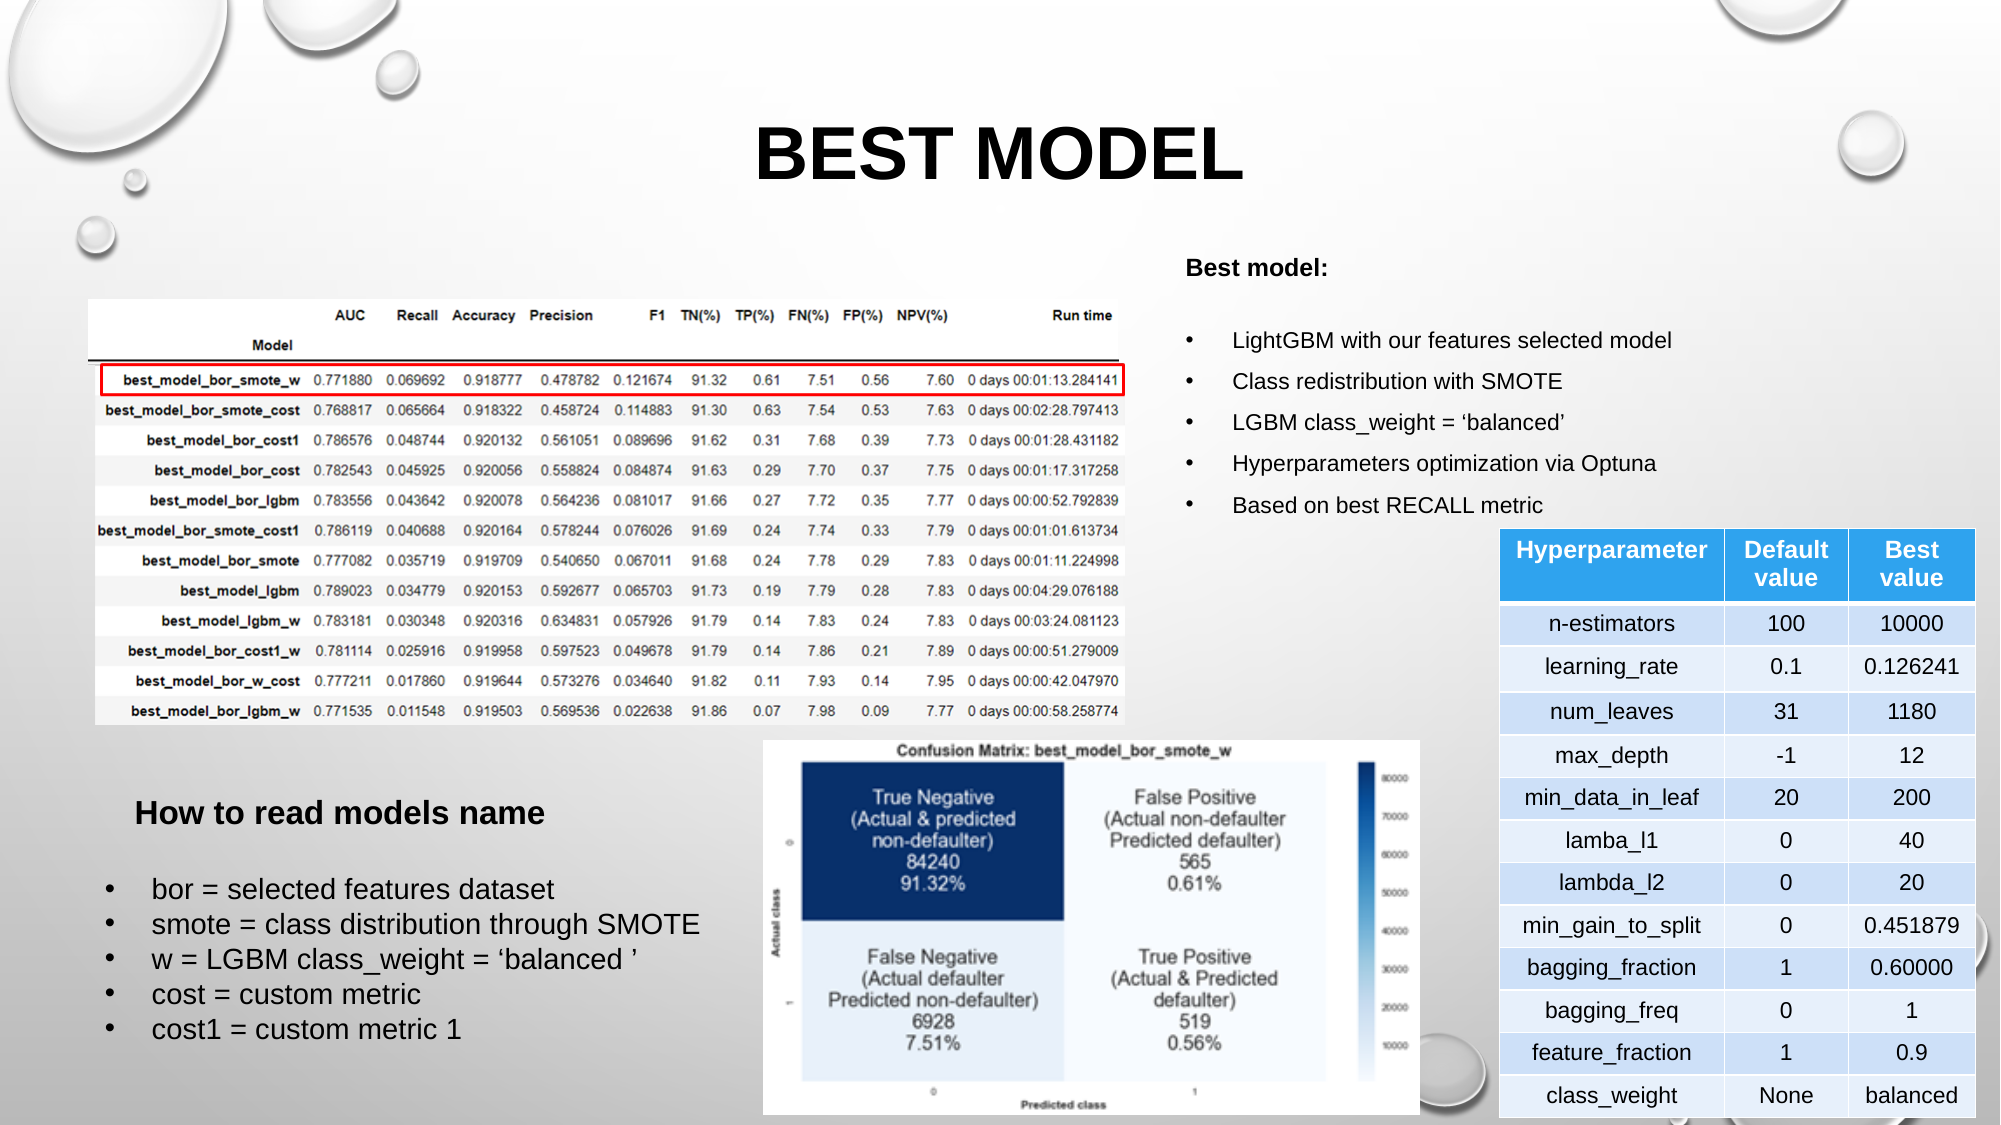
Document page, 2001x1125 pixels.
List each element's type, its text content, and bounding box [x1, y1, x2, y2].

table_cell num_leaves [1500, 693, 1724, 734]
table_cell 20 [1849, 863, 1975, 904]
table_cell class_weight [1500, 1076, 1724, 1117]
table_cell learning_rate [1500, 647, 1724, 691]
table_cell 0 [1725, 863, 1848, 904]
table_header Default value [1725, 529, 1848, 601]
table_cell 12 [1849, 736, 1975, 777]
table_cell feature_fraction [1500, 1033, 1724, 1074]
table_cell balanced [1849, 1076, 1975, 1117]
table_cell min_data_in_leaf [1500, 778, 1724, 819]
table_cell bagging_fraction [1500, 948, 1724, 989]
table_cell 0 [1725, 906, 1848, 947]
table_cell lamba_l1 [1500, 821, 1724, 862]
table_cell lambda_l2 [1500, 863, 1724, 904]
table_cell 200 [1849, 778, 1975, 819]
text_box Best model: LightGBM with our features selected model Class redistribution with SMOTE LGBM class_weight = ‘balanced’ Hyperparameters optimization via Optuna Based on best RECALL metric [1170, 244, 1851, 525]
table_cell 0 [1725, 991, 1848, 1032]
text_box How to read models name [119, 784, 562, 839]
text_box bor = selected features dataset smote = class distribution through SMOTE w = LGBM class_weight = ‘balanced ’ cost = custom metric cost1 = custom metric 1 [89, 863, 717, 1053]
table_cell 0.451879 [1849, 906, 1975, 947]
table_header Hyperparameter [1500, 529, 1724, 601]
table_cell None [1725, 1076, 1848, 1117]
table_cell 1 [1725, 948, 1848, 989]
table_cell -1 [1725, 736, 1848, 777]
table_cell n-estimators [1500, 606, 1724, 645]
table_cell 0.60000 [1849, 948, 1975, 989]
table_cell 1 [1849, 991, 1975, 1032]
table_cell 31 [1725, 693, 1848, 734]
table_cell 0.126241 [1849, 647, 1975, 691]
title Best model [149, 101, 1851, 209]
table_cell 20 [1725, 778, 1848, 819]
table_cell min_gain_to_split [1500, 906, 1724, 947]
table_header Best value [1849, 529, 1975, 601]
table_cell 0 [1725, 821, 1848, 862]
table_cell 40 [1849, 821, 1975, 862]
table_cell 1180 [1849, 693, 1975, 734]
table_cell 100 [1725, 606, 1848, 645]
table_cell 10000 [1849, 606, 1975, 645]
table_cell bagging_freq [1500, 991, 1724, 1032]
table_cell max_depth [1500, 736, 1724, 777]
picture [0, 0, 2000, 1125]
table_cell 0.1 [1725, 647, 1848, 691]
table_cell 1 [1725, 1033, 1848, 1074]
table_cell 0.9 [1849, 1033, 1975, 1074]
